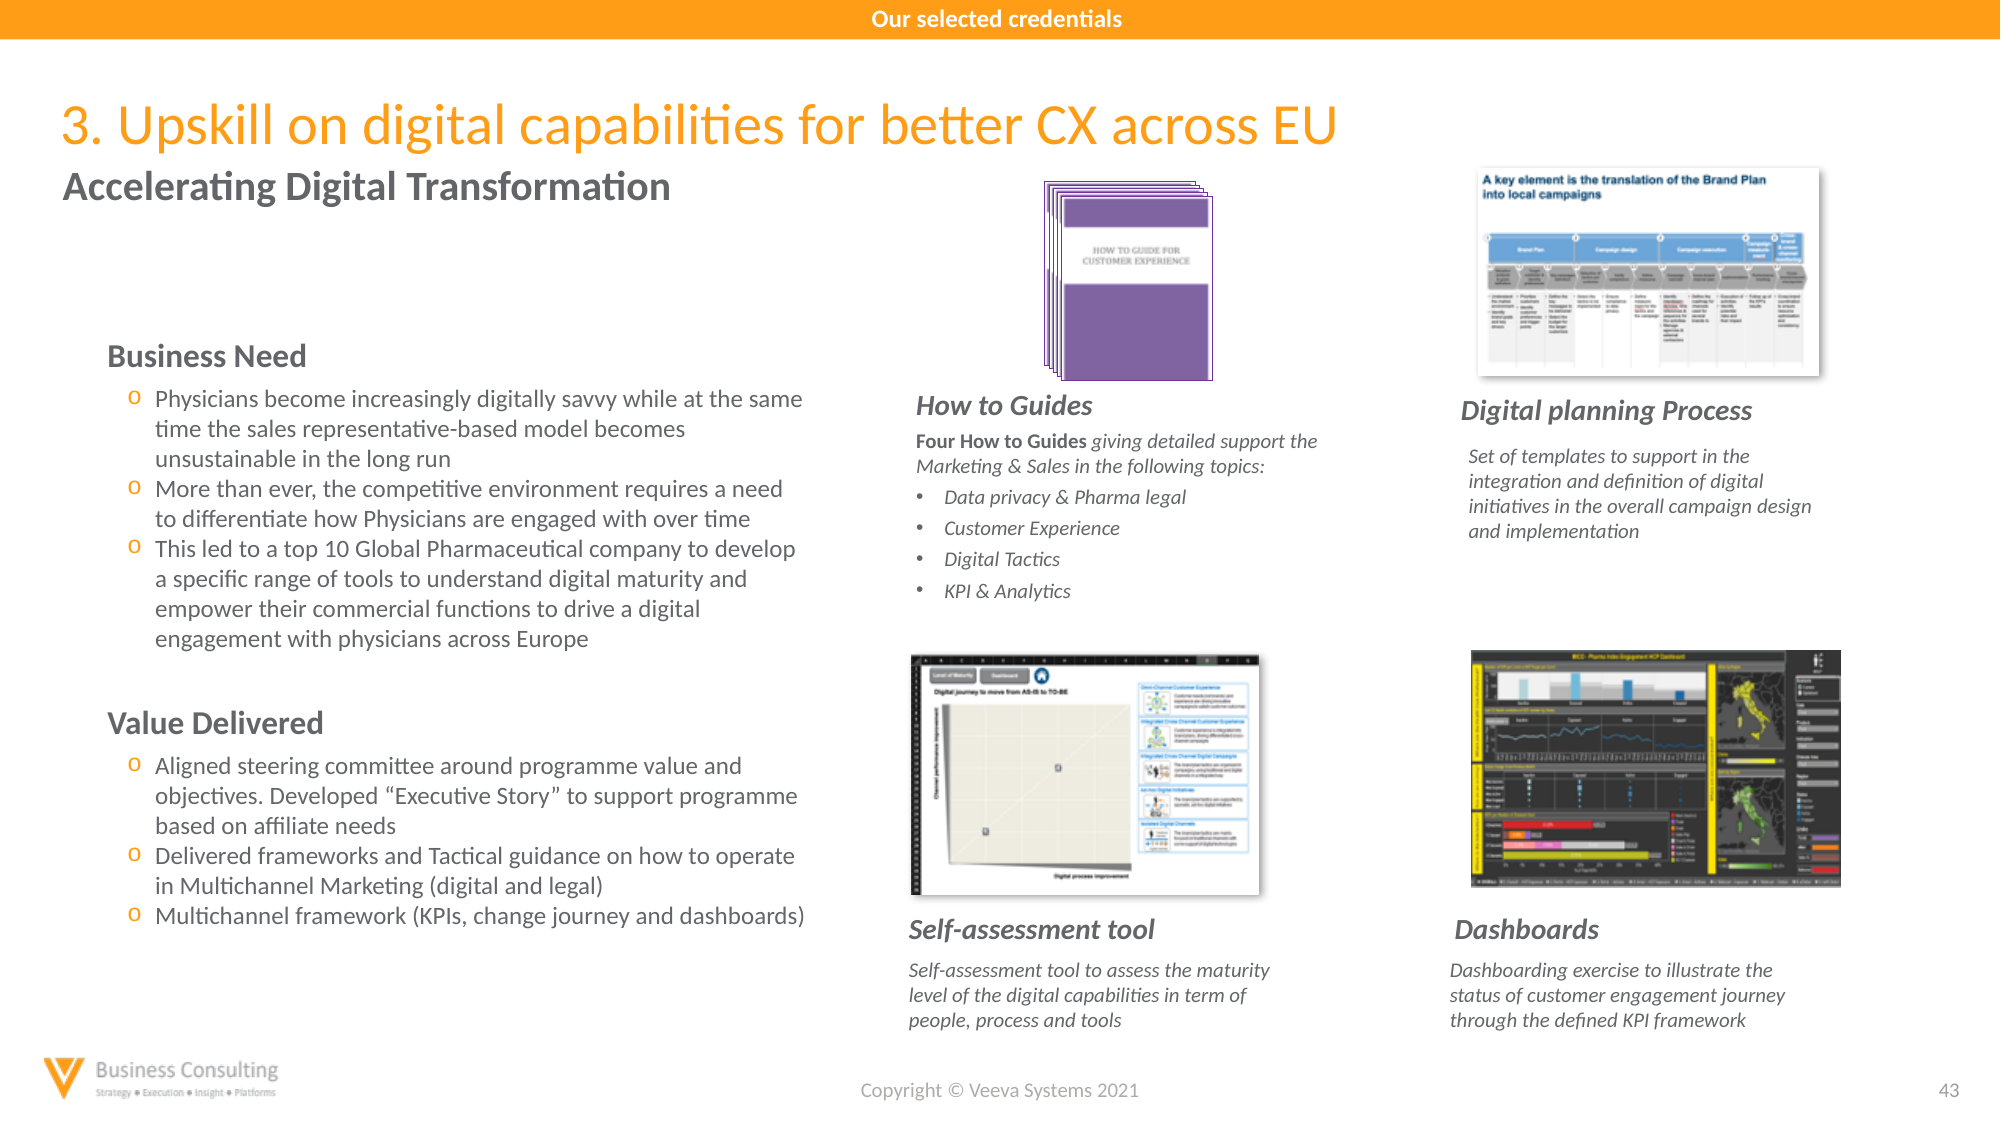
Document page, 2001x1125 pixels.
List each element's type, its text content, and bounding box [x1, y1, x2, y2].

text_box How to Guides [901, 383, 1212, 429]
text_box Accelerating Digital Transformation [48, 160, 687, 216]
text_box Four How to Guides giving detailed support the Marketing & Sales in the following topics: Data privacy & Pharma legal Customer Experience Digital Tactics KPI & Analytics [901, 419, 1386, 727]
text_box Our selected credentials [0, 0, 2000, 40]
picture [1478, 168, 1819, 376]
text_box Business Need Physicians become increasingly digitally savvy while at the same time the sales representative-based model becomes unsustainable in the long run More than ever, the competitive environment requires a need to differentiate how Physicians are engaged with over time This led to a top 10 Global Pharmaceutical company to develop a specific range of tools to understand digital maturity and empower their commercial functions to drive a digital engagement with physicians across Europe Value Delivered Aligned steering committee around programme value and objectives. Developed “Executive Story” to support programme based on affiliate needs Delivered frameworks and Tactical guidance on how to operate in Multichannel Marketing (digital and legal) Multichannel framework (KPIs, change journey and dashboards) [107, 334, 811, 930]
text_box Self-assessment tool to assess the maturity level of the digital capabilities in term of people, process and tools [893, 954, 1292, 1037]
text_box Dashboarding exercise to illustrate the status of customer engagement journey through the defined KPI framework [1434, 948, 1836, 1125]
text_box Digital planning Process [1445, 384, 1868, 435]
text_box Set of templates to support in the integration and definition of digital initiatives in the overall campaign design and implementation [1453, 435, 1843, 663]
picture [1471, 650, 1841, 888]
title 3. Upskill on digital capabilities for better CX across EU [45, 40, 1955, 221]
text_box Dashboards [1439, 908, 1695, 948]
text_box Self-assessment tool [893, 908, 1295, 954]
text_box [1044, 181, 1213, 381]
picture [911, 654, 1260, 895]
